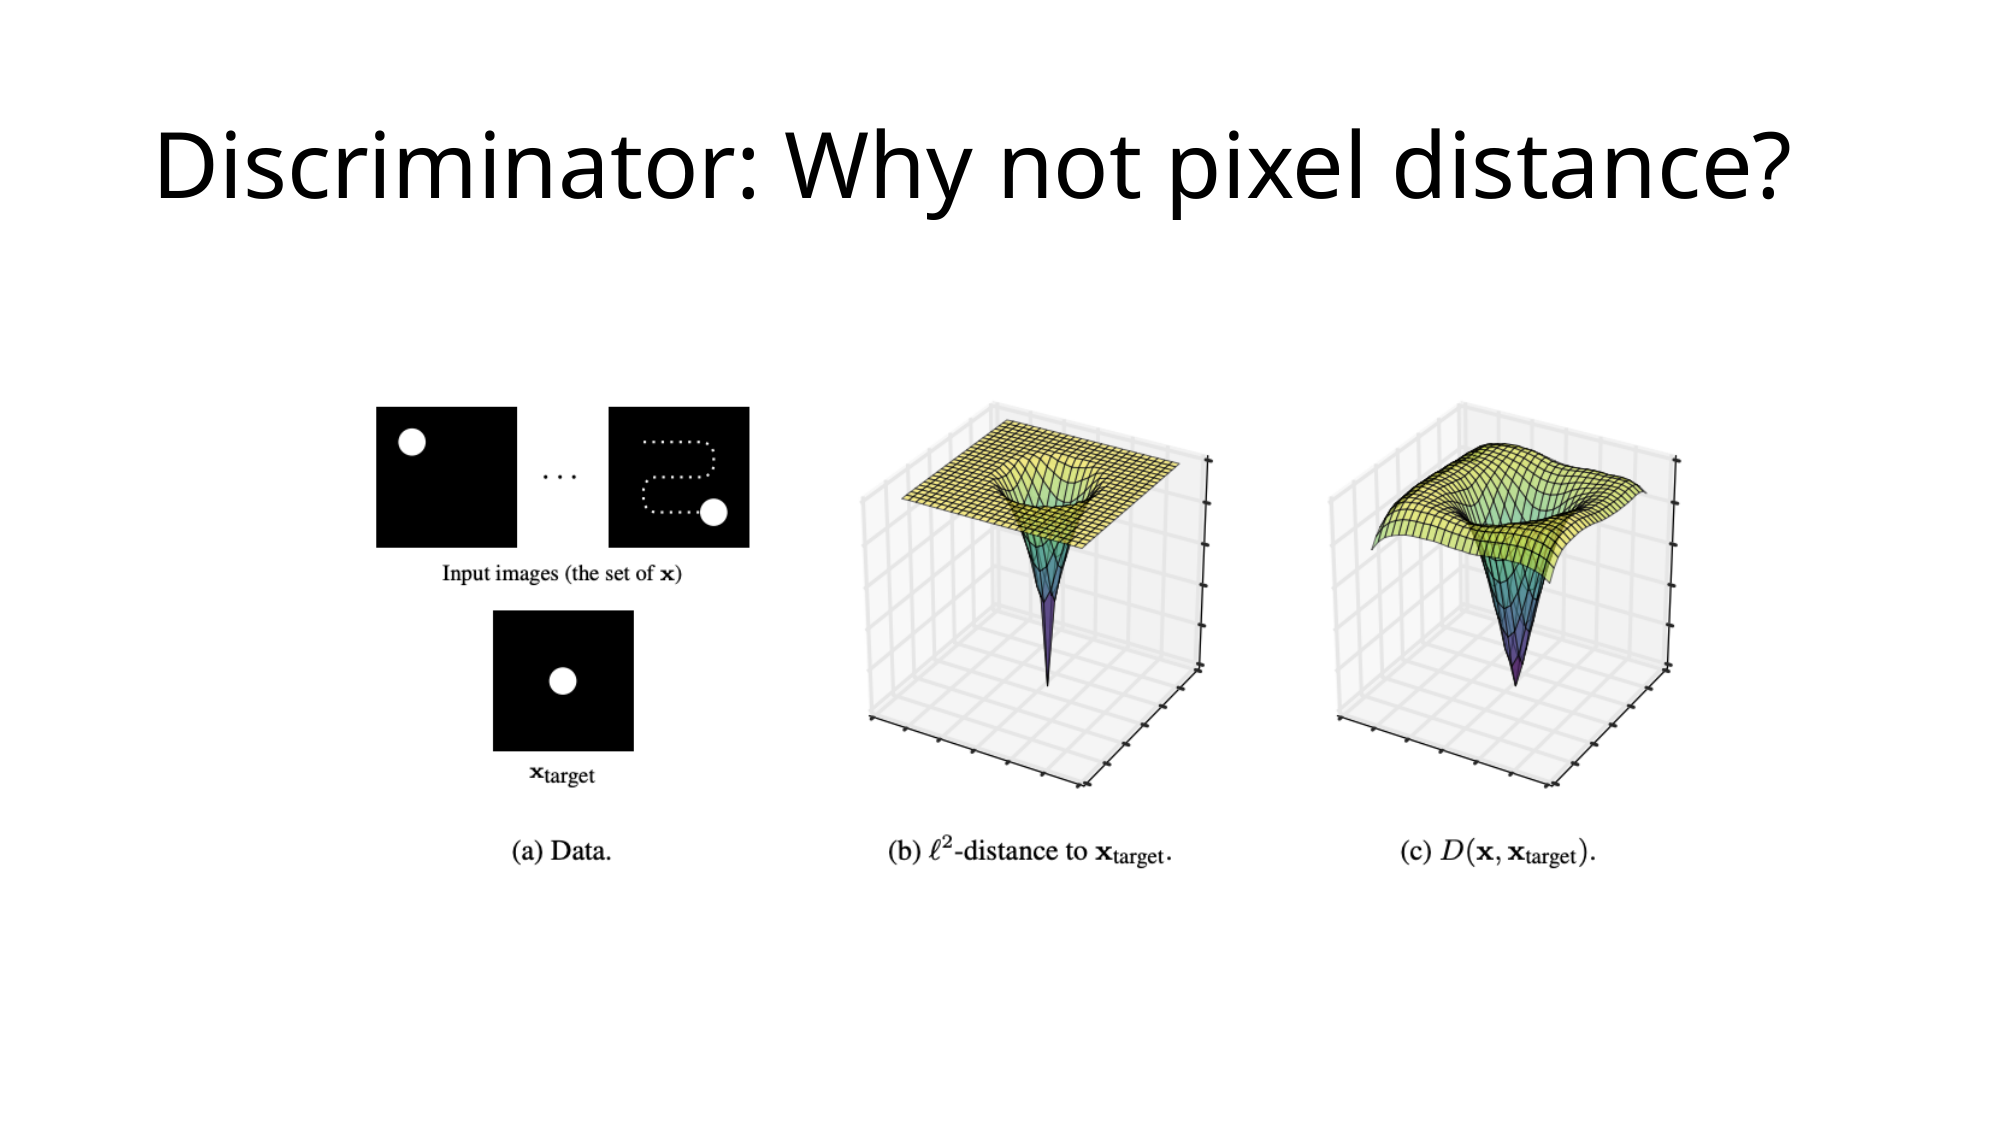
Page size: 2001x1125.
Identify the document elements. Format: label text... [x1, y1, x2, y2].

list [221, 372, 1779, 902]
title Discriminator: Why not pixel distance? [137, 59, 1863, 278]
